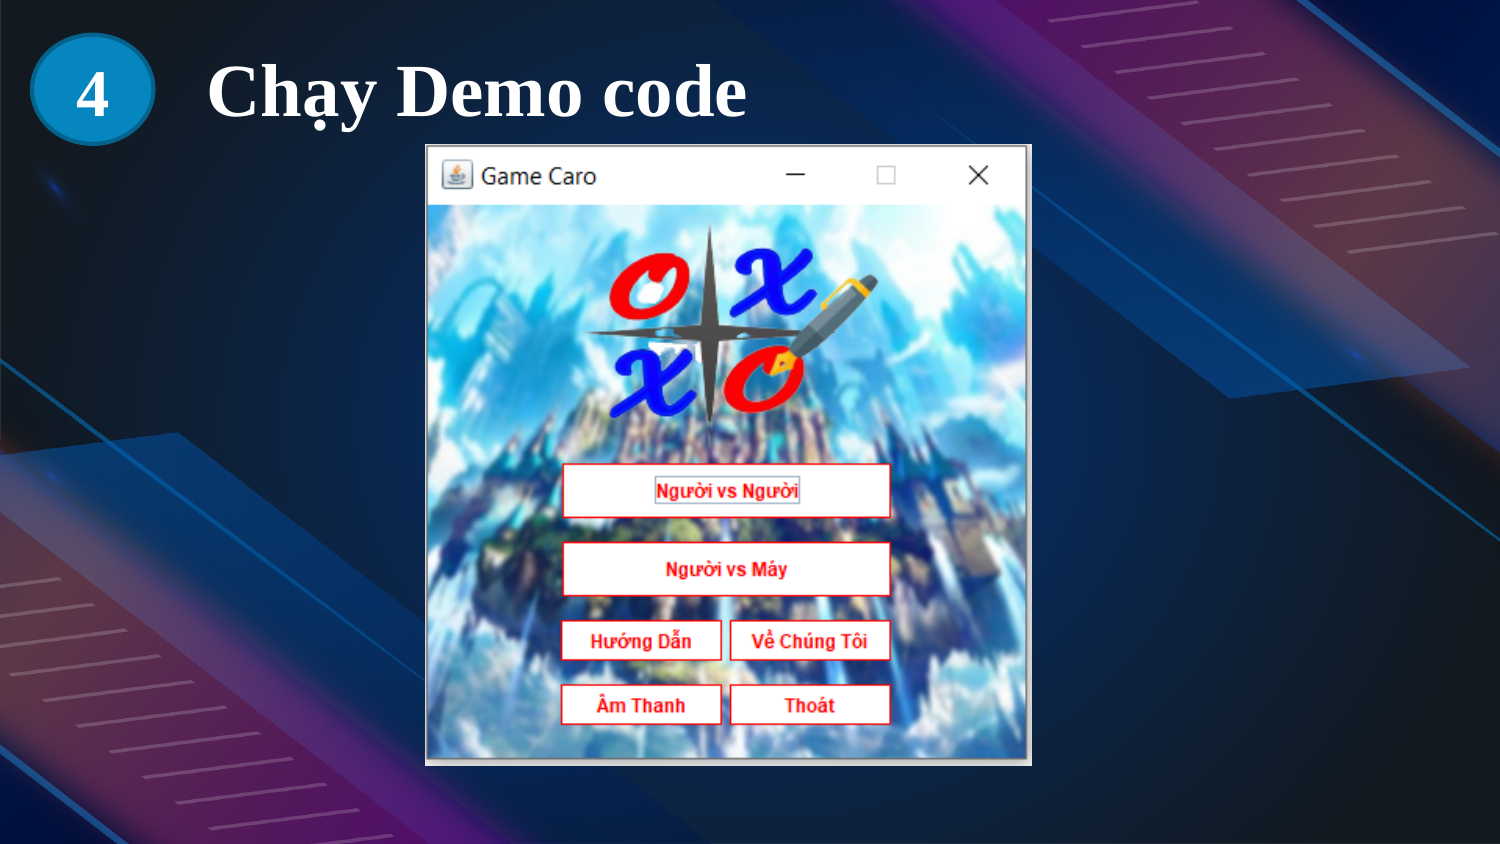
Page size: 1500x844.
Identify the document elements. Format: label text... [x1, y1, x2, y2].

title Chạy Demo code [191, 34, 945, 138]
text_box 4 [29, 32, 156, 146]
picture [0, 0, 1500, 844]
